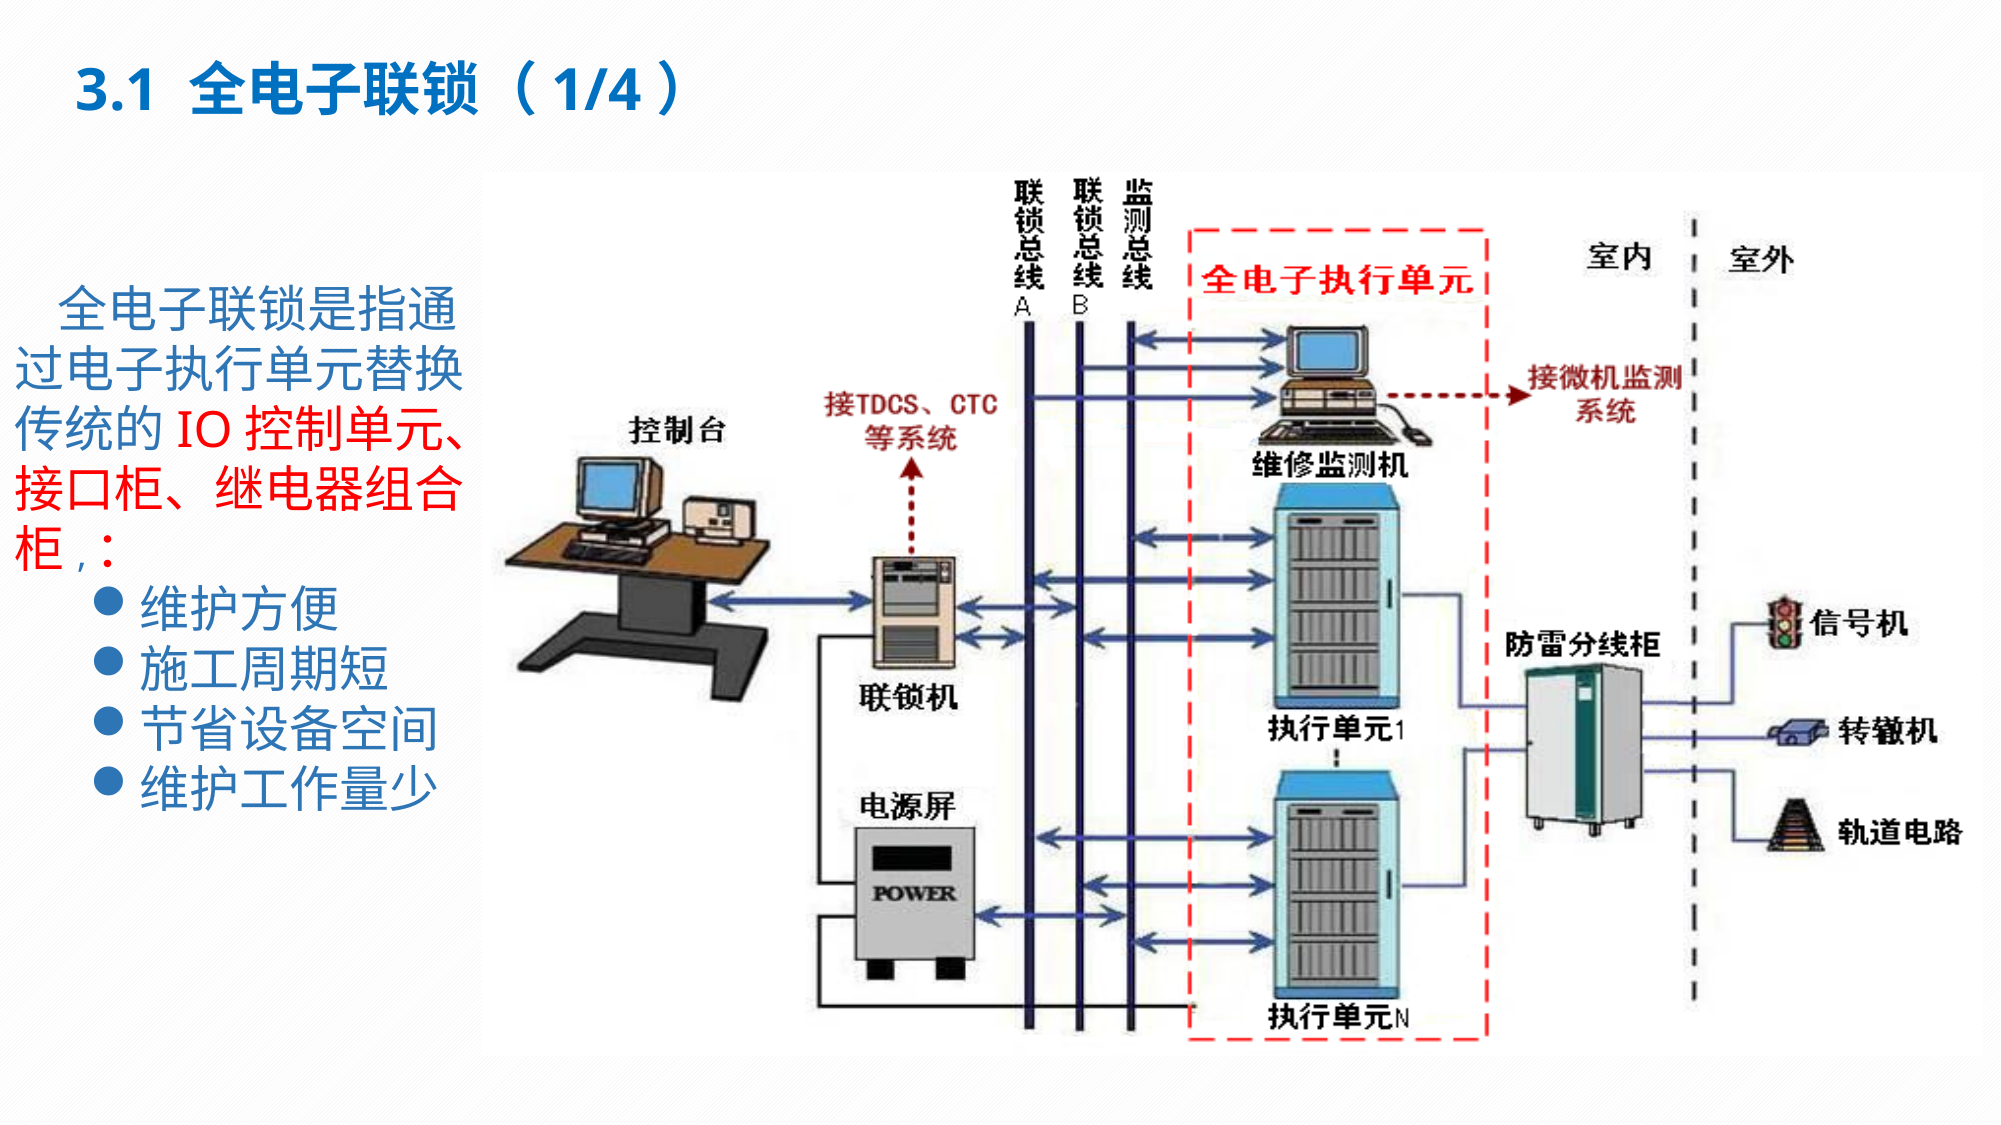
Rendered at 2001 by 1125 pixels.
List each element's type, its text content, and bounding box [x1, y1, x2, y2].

text_box 3.1 全电子联锁（1/4） [61, 44, 729, 129]
picture [482, 172, 1983, 1056]
text_box 全电子联锁是指通过电子执行单元替换传统的IO控制单元、接口柜、继电器组合柜,： 维护方便 施工周期短 节省设备空间 维护工作量少 [0, 270, 482, 826]
